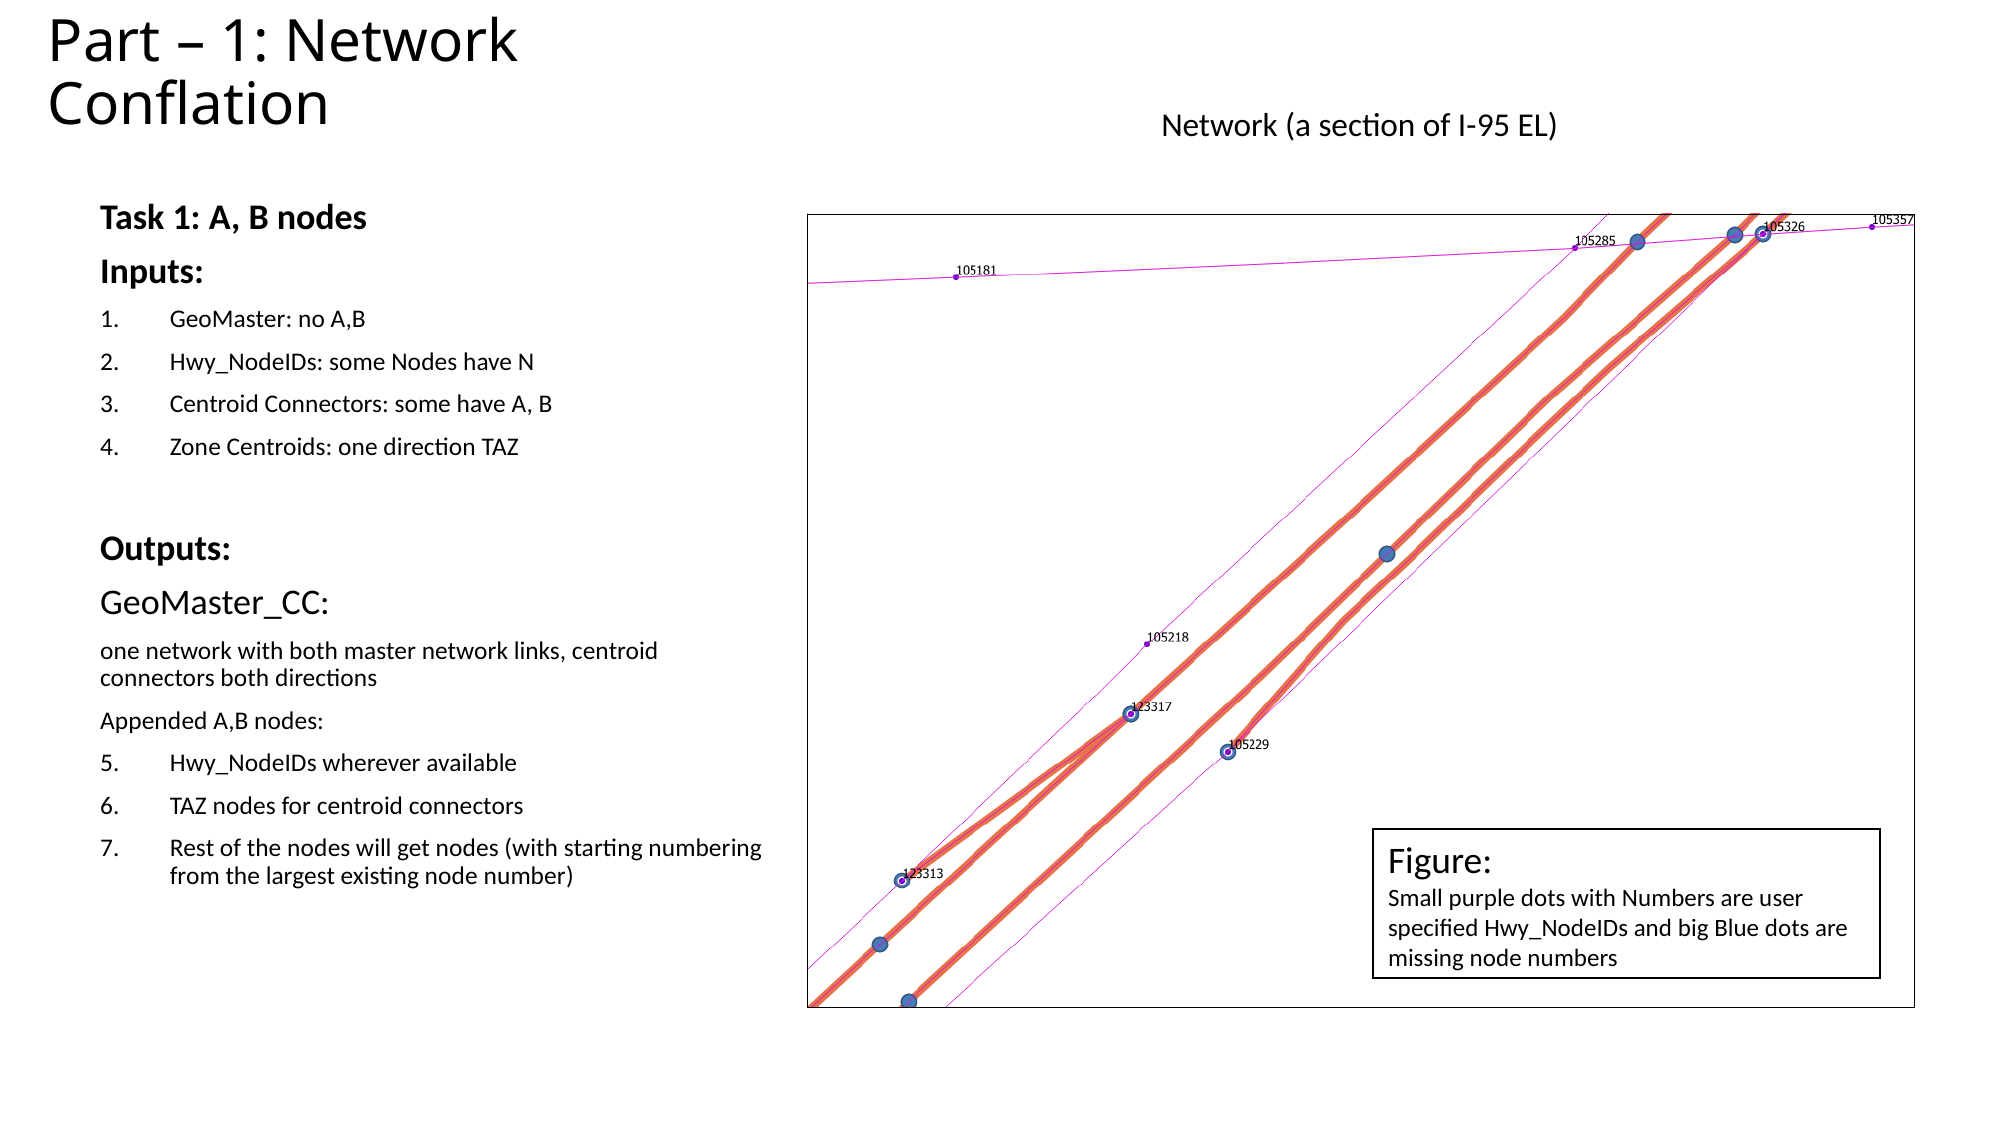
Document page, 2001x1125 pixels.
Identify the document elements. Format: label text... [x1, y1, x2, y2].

text_box Network (a section of I-95 EL) [1146, 99, 1601, 148]
title Part – 1: Network Conflation [32, 24, 812, 124]
list Task 1: A, B nodes Inputs: GeoMaster: no A,B Hwy_NodeIDs: some Nodes have N Centroid Connectors: some have A, B Zone Centroids: one direction TAZ Outputs: GeoMaster_CC: one network with both master network links, centroid connectors both directions Appended A,B nodes: Hwy_NodeIDs wherever available TAZ nodes for centroid connectors Rest of the nodes will get nodes (with starting numbering from the largest existing node number) [85, 190, 779, 905]
picture [807, 213, 1915, 1008]
